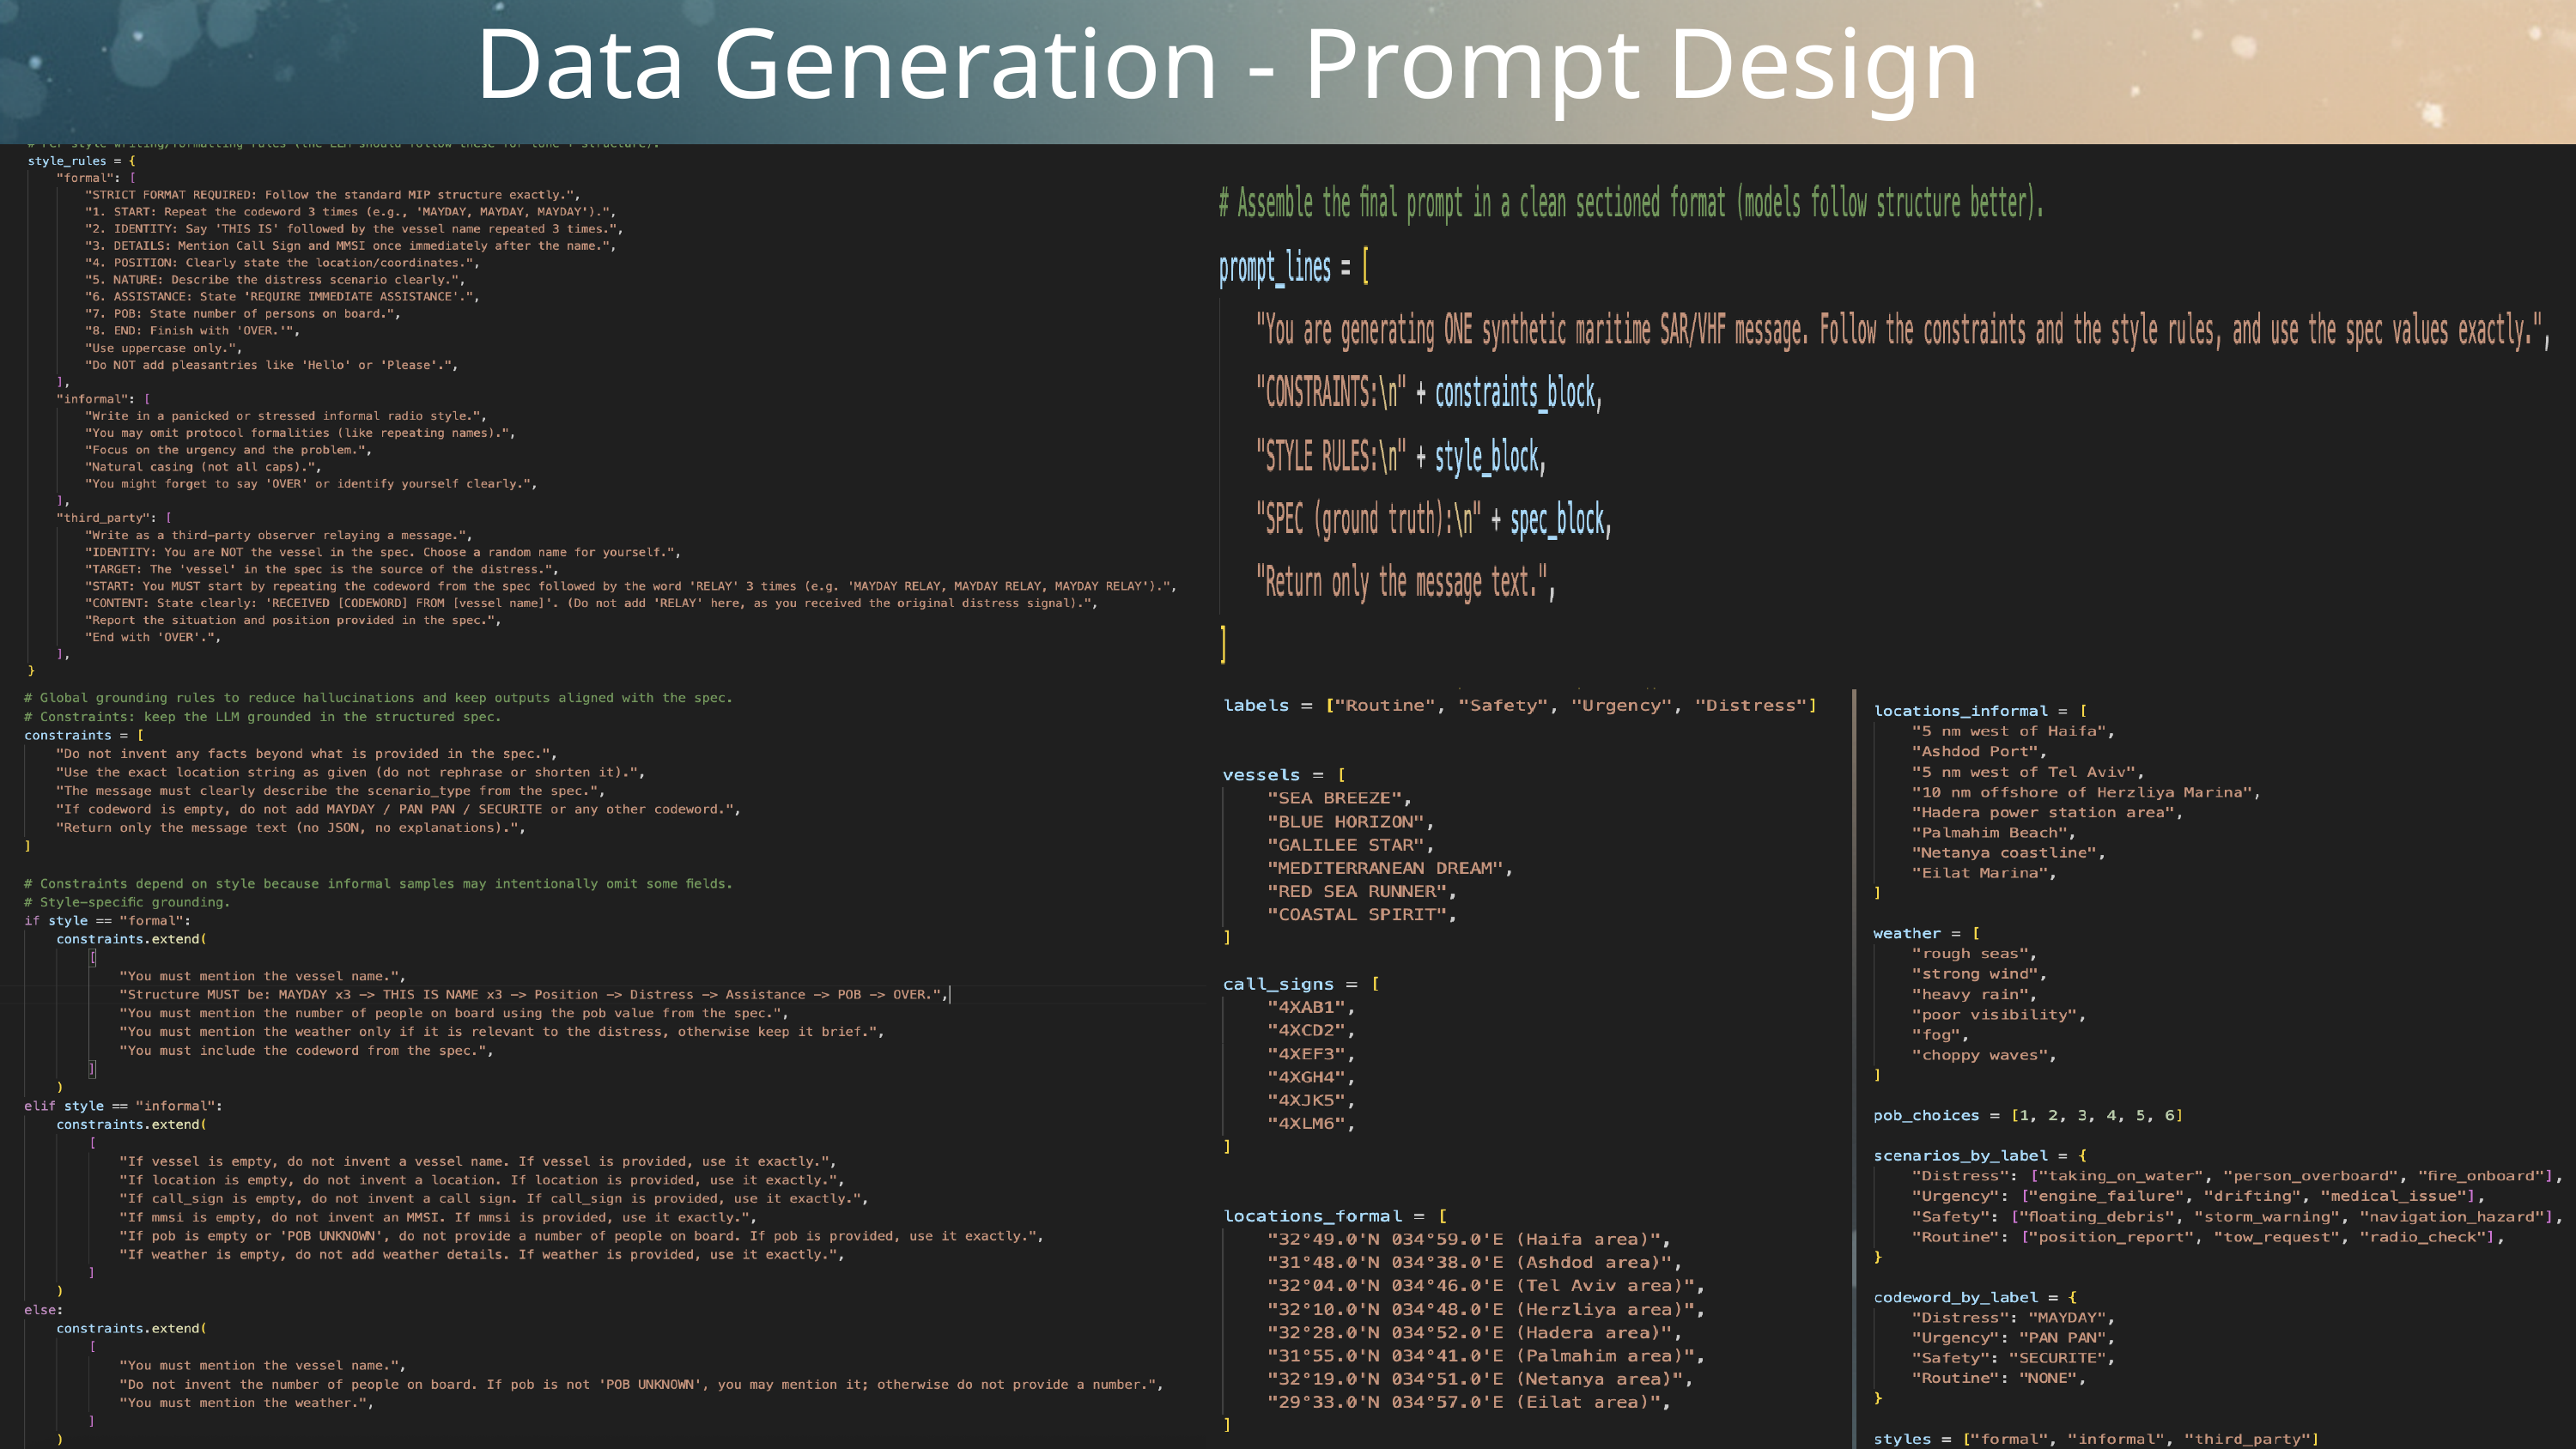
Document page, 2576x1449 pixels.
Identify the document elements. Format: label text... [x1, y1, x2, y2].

picture [0, 144, 2576, 1449]
text_box Data Generation - Prompt Design [461, 0, 2323, 124]
text_box [0, 0, 2576, 143]
